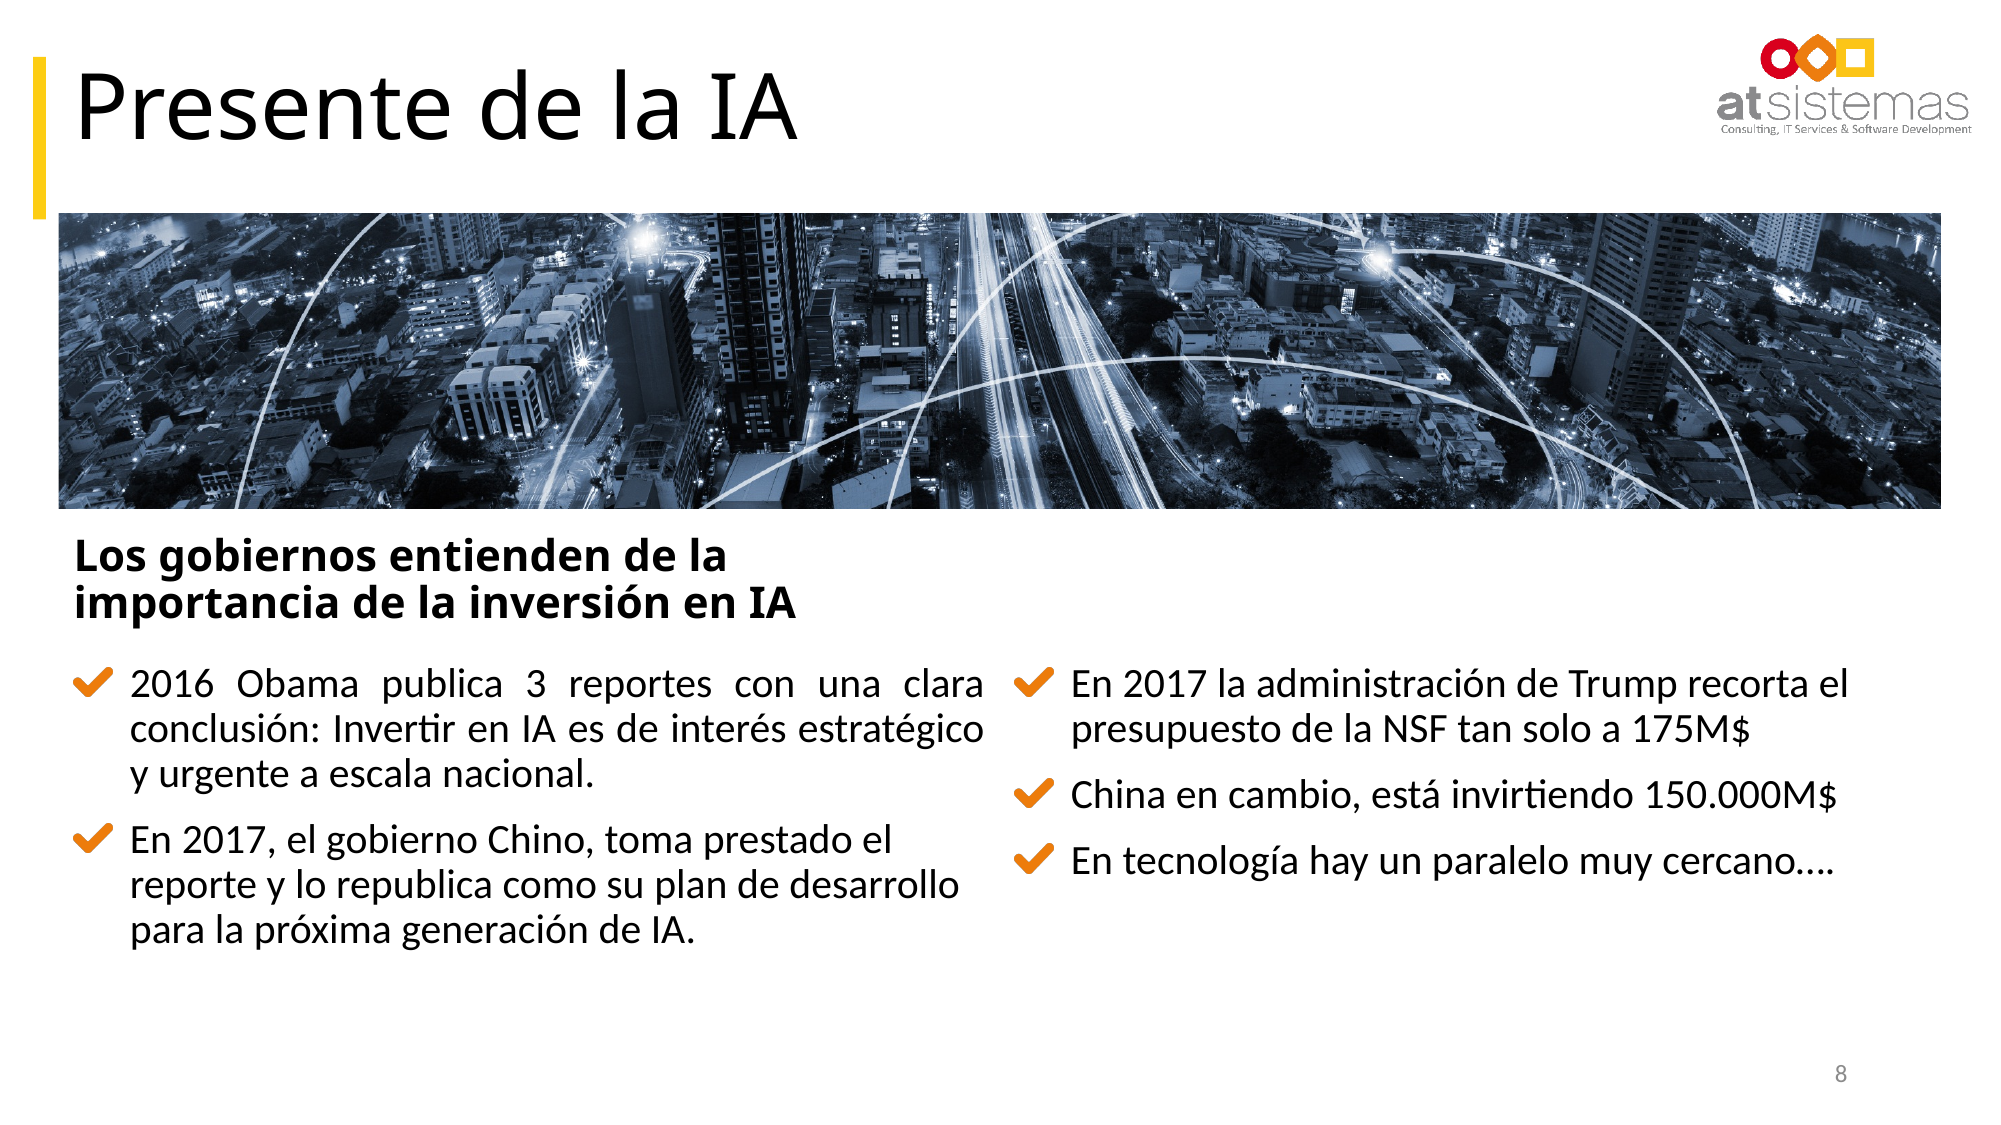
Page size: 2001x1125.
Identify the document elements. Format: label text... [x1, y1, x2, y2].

picture [1014, 667, 1054, 697]
picture [1014, 843, 1054, 874]
list Los gobiernos entienden de la importancia de la inversión en IA [58, 526, 1941, 637]
title Presente de la IA [58, 52, 1946, 168]
picture [1717, 34, 1972, 137]
slide_number 8 [1412, 1042, 1863, 1103]
picture [58, 213, 1941, 509]
picture [1014, 778, 1054, 808]
list 2016 Obama publica 3 reportes con una clara conclusión: Invertir en IA es de interés estratégico y urgente a escala nacional. En 2017, el gobierno Chino, toma prestado el reporte y lo republica como su plan de desarrollo para la próxima generación de IA. En 2017 la administración de Trump recorta el presupuesto de la NSF tan solo a 175M$ China en cambio, está invirtiendo 150.000M$ En tecnología hay un paralelo muy cercano…. [58, 654, 1941, 980]
picture [73, 823, 113, 853]
picture [73, 667, 113, 697]
